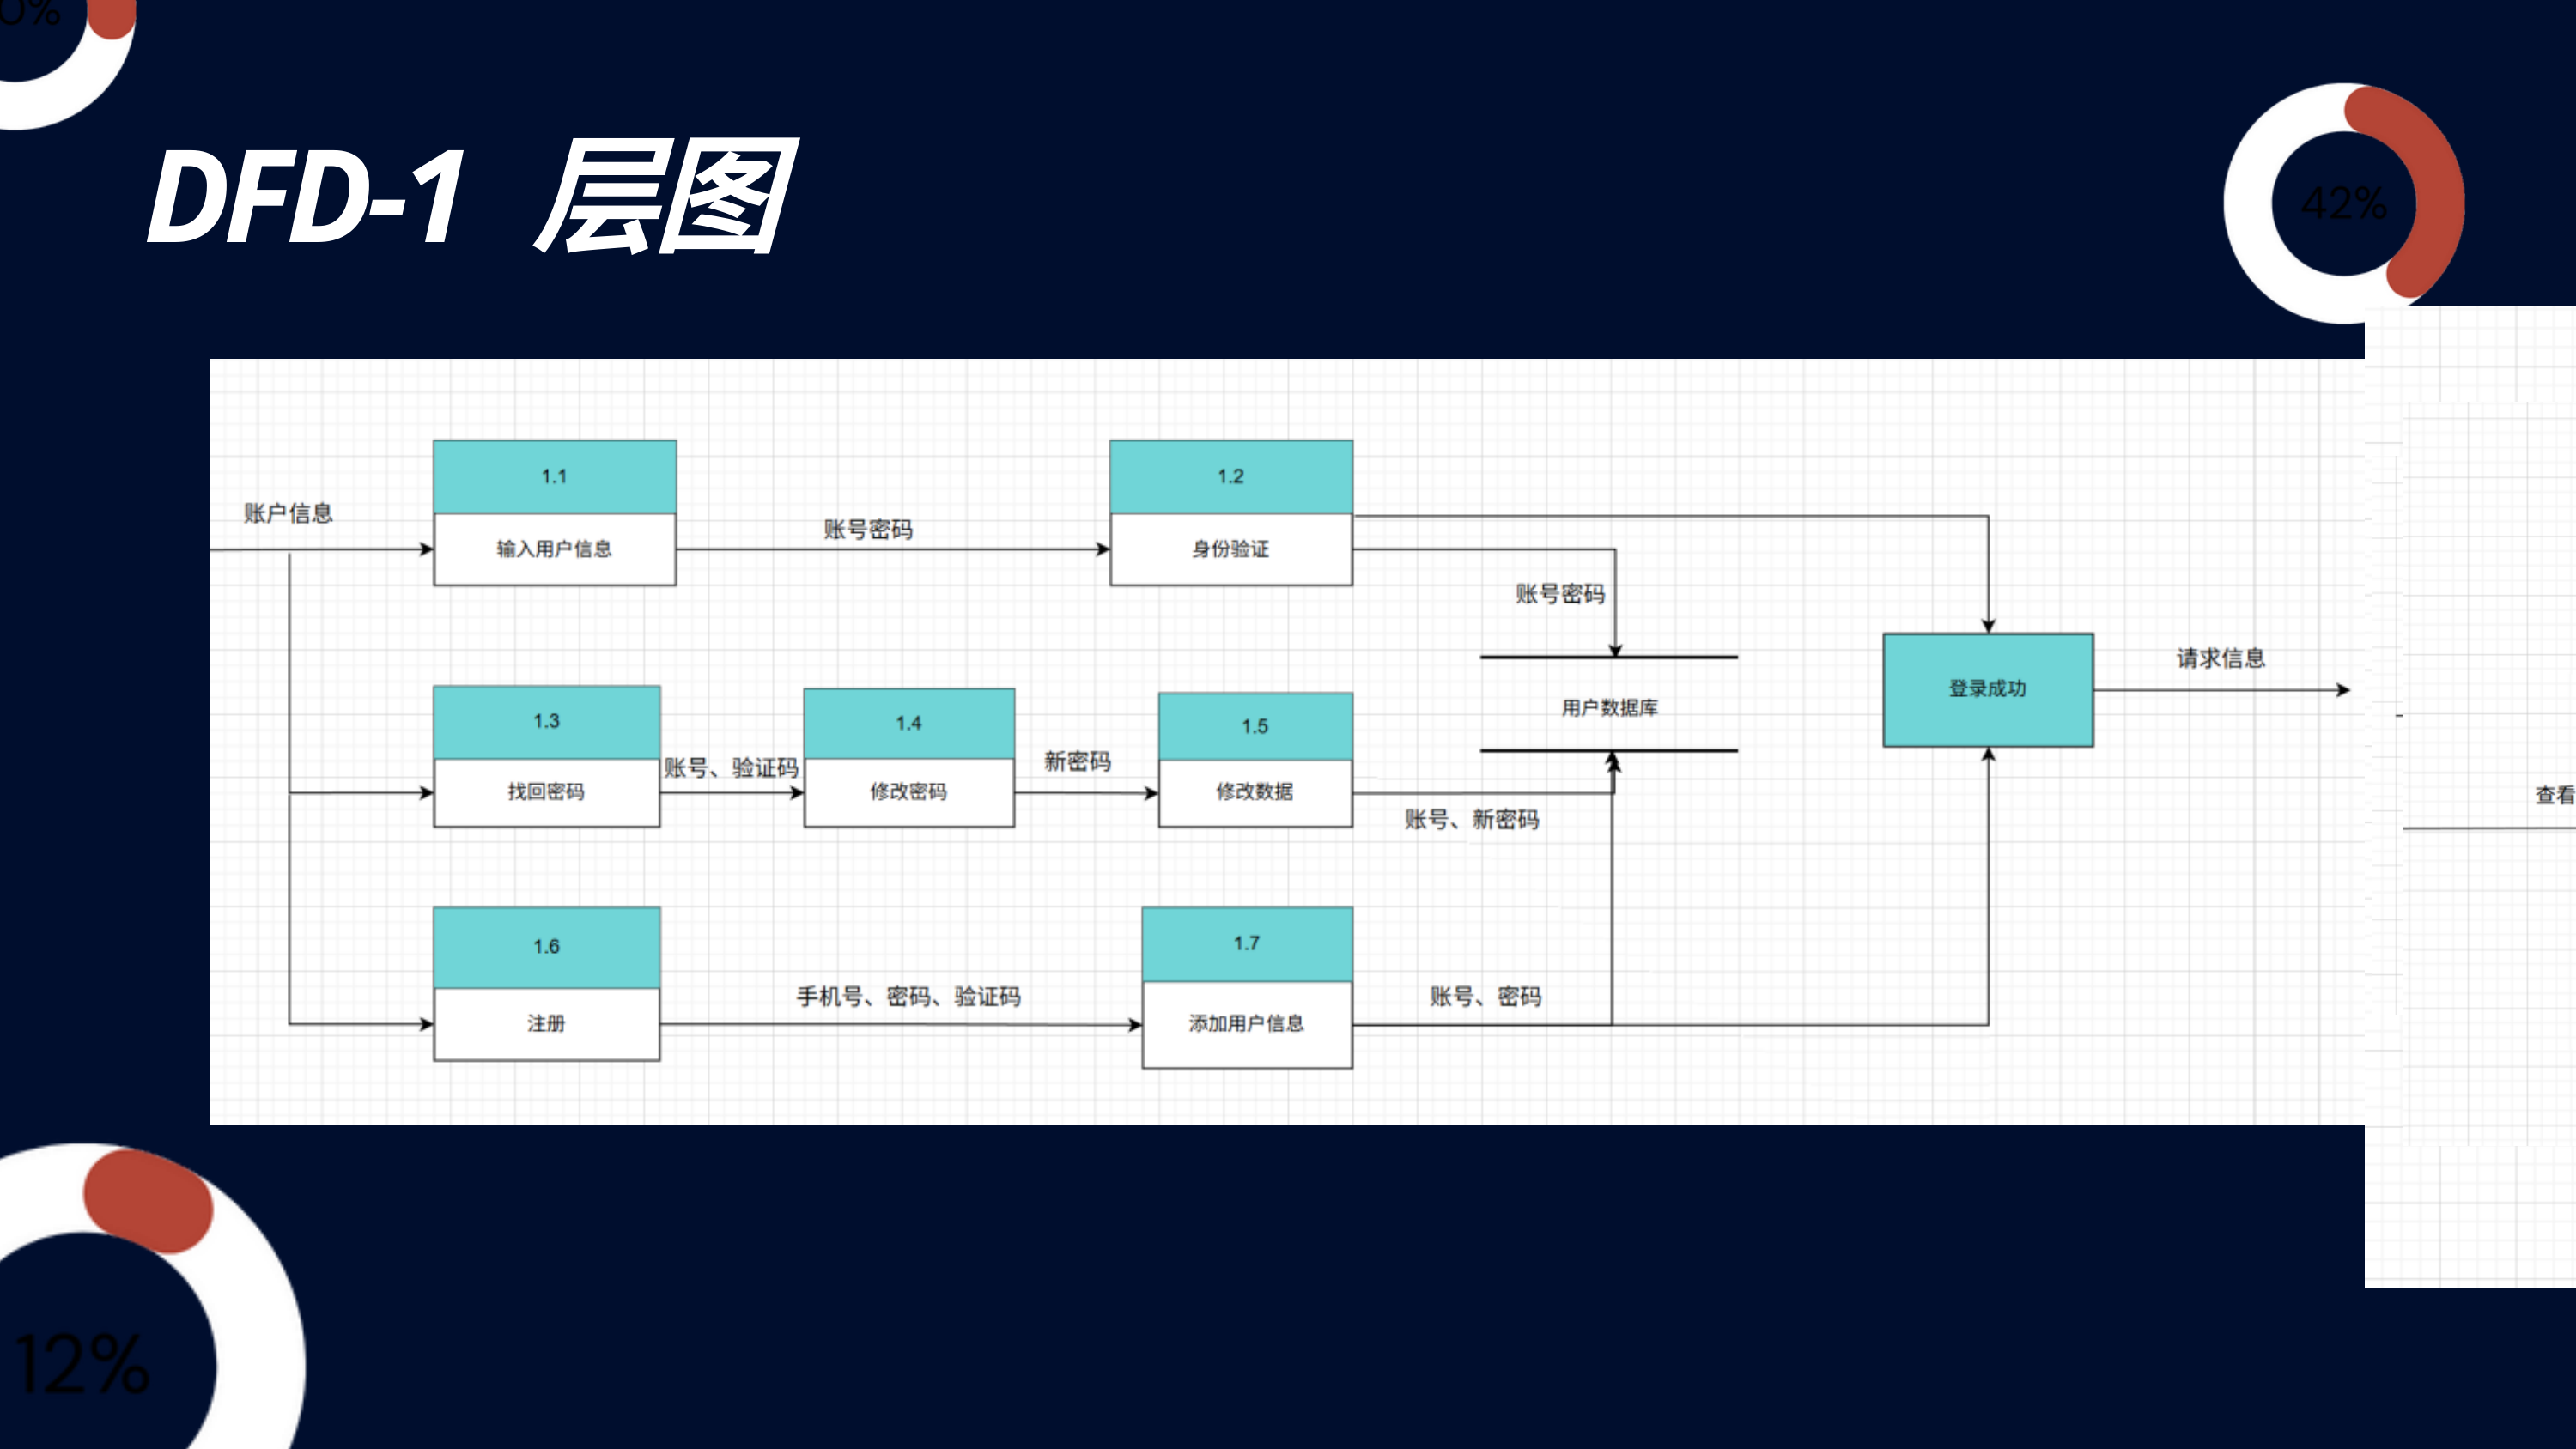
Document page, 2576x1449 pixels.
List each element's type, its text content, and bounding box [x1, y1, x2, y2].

picture [0, 0, 161, 155]
picture [0, 59, 2576, 1449]
text_box DFD-1 层图 [143, 138, 1207, 269]
